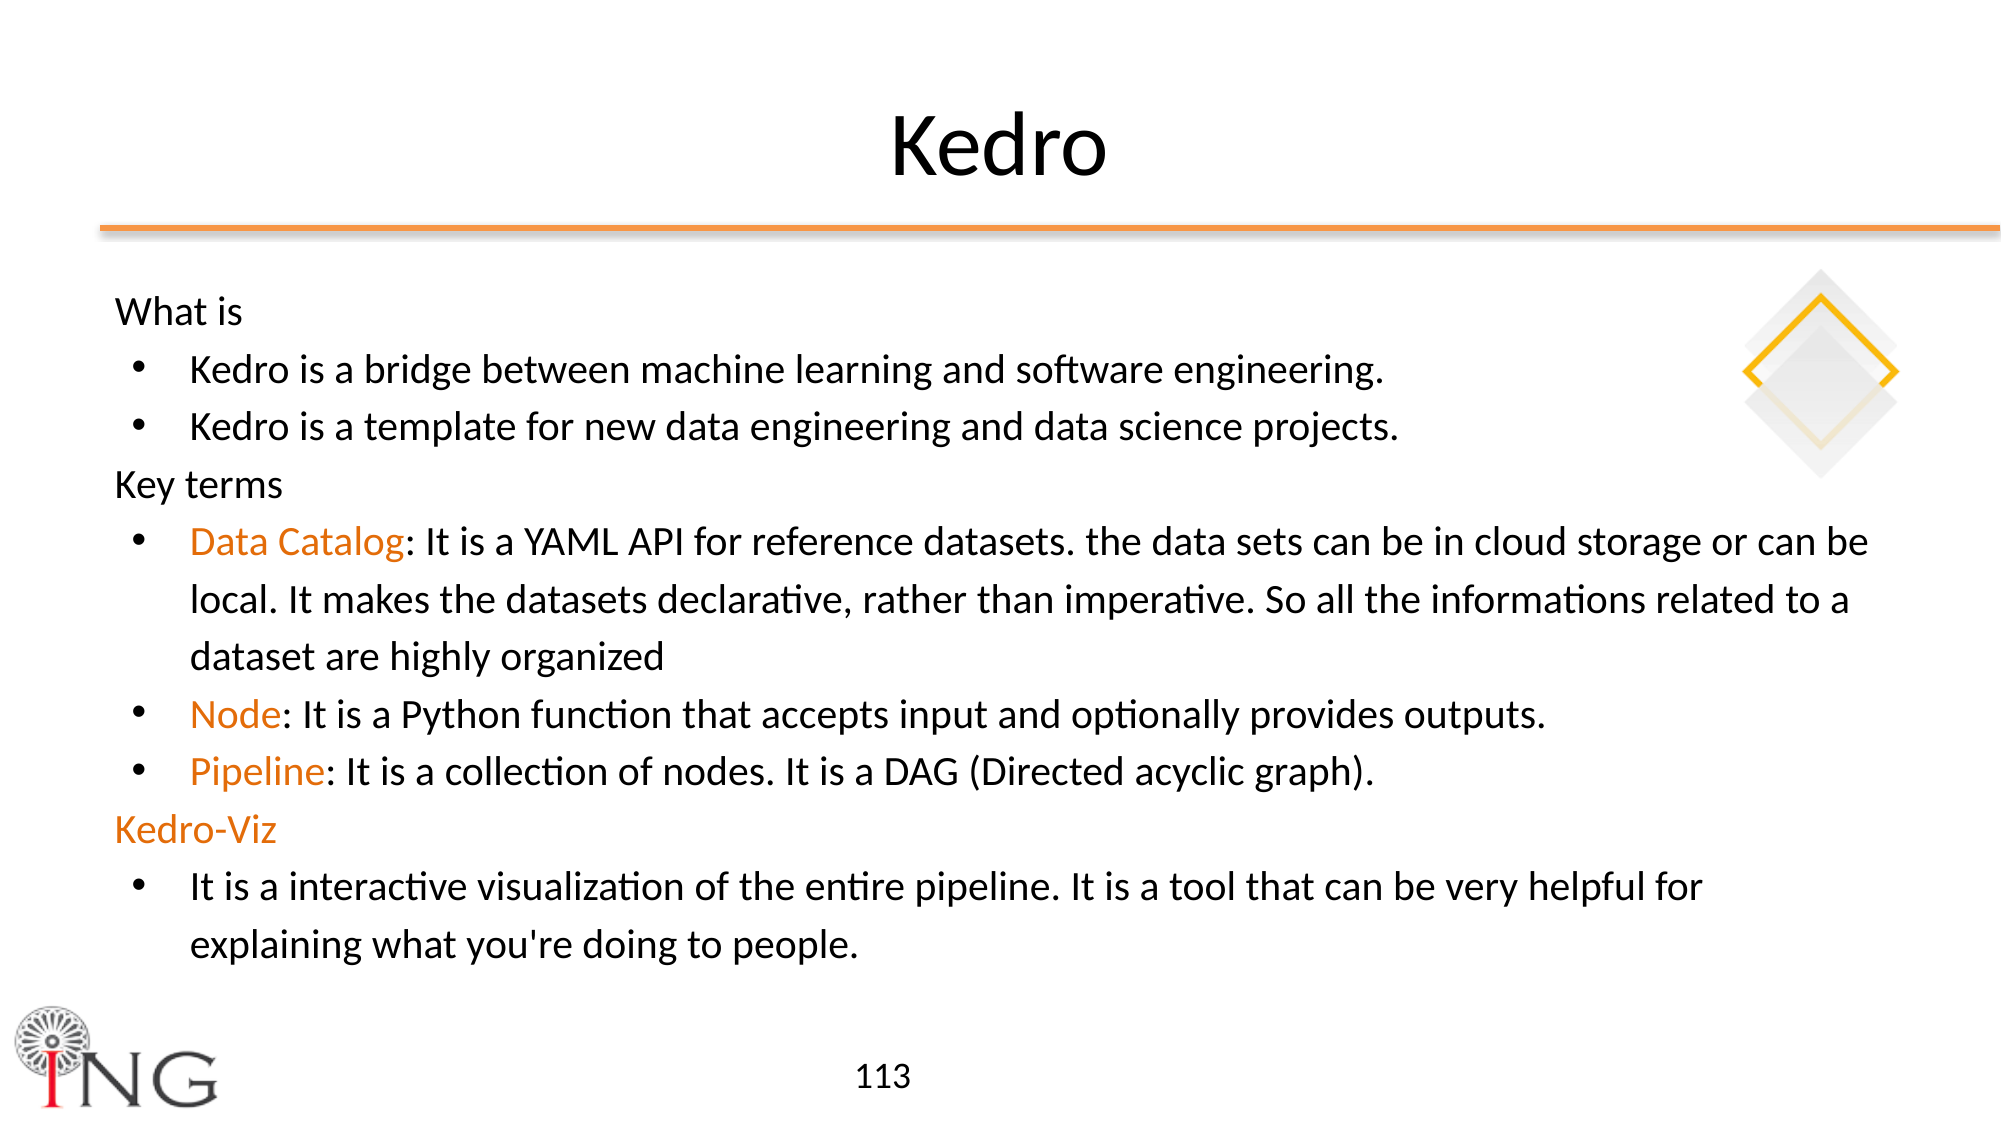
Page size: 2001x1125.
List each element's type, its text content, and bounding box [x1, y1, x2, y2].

text_box Kedro [99, 45, 1900, 233]
picture [0, 987, 244, 1125]
list What is Kedro is a bridge between machine learning and software engineering. Kedro is a template for new data engineering and data science projects. Key terms Data Catalog: It is a YAML API for reference datasets. the data sets can be in cloud storage or can be local. It makes the datasets declarative, rather than imperative. So all the informations related to a dataset are highly organized Node: It is a Python function that accepts input and optionally provides outputs. Pipeline: It is a collection of nodes. It is a DAG (Directed acyclic graph). Kedro-Viz It is a interactive visualization of the entire pipeline. It is a tool that can be very helpful for explaining what you're doing to people. [99, 268, 1900, 971]
slide_number ‹#› [839, 1043, 1900, 1104]
picture [1721, 259, 1940, 497]
